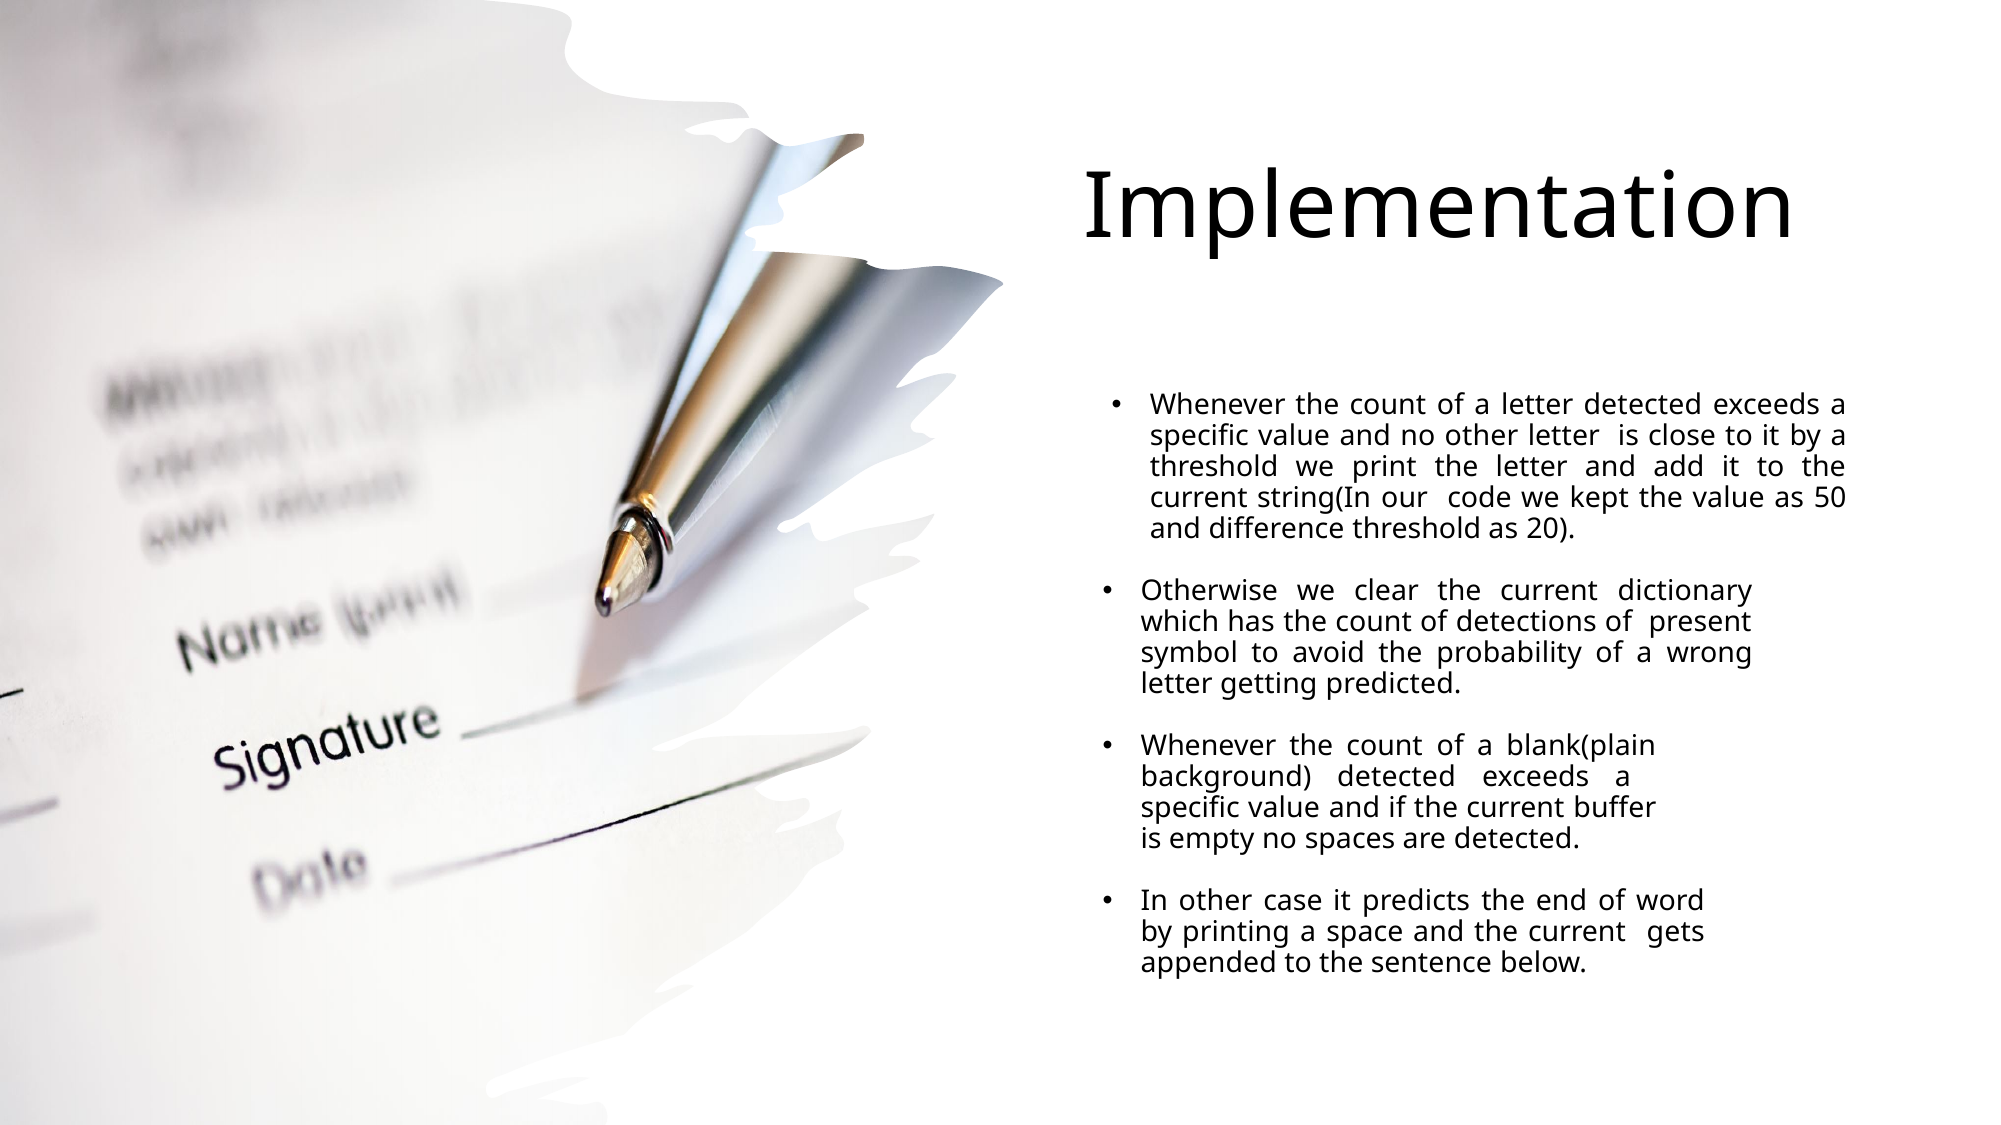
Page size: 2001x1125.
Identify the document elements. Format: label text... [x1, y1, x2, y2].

text_box Implementation [1068, 59, 1863, 357]
picture [0, 0, 1004, 1125]
text_box Whenever the count of a letter detected exceeds a specific value and no other letter is close to it by a threshold we print the letter and add it to the current string(In our code we kept the value as 50 and difference threshold as 20). Otherwise we clear the current dictionary which has the count of detections of present symbol to avoid the probability of a wrong letter getting predicted. Whenever the count of a blank(plain background) detected exceeds a specific value and if the current buffer is empty no spaces are detected. In other case it predicts the end of word by printing a space and the current gets appended to the sentence below. [1068, 382, 1863, 1014]
text_box [1004, 0, 2000, 1125]
